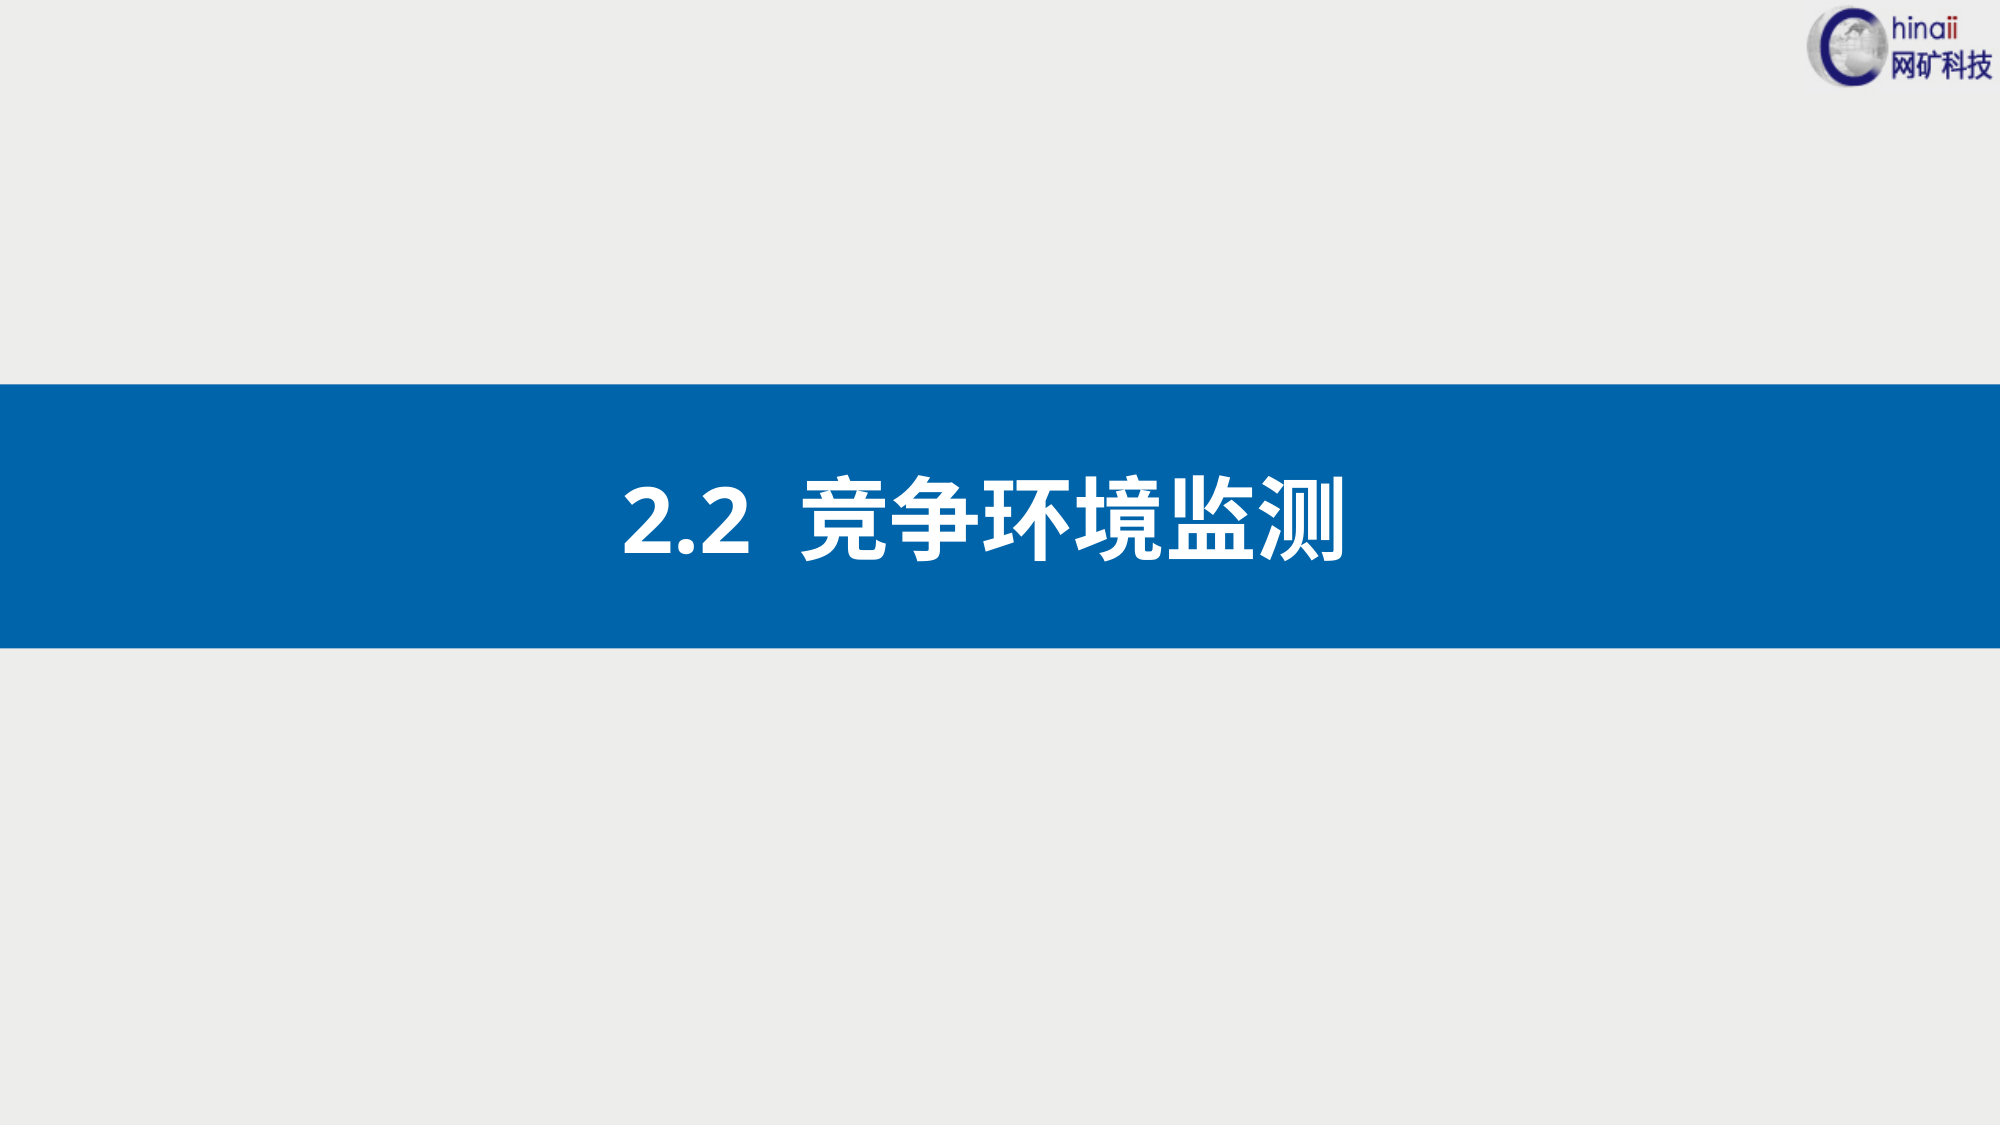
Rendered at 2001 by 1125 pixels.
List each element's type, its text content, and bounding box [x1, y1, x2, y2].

text_box [0, 650, 2000, 1125]
text_box 2.2 竞争环境监测 [0, 383, 2000, 650]
text_box [0, 0, 2000, 383]
picture [1804, 0, 2000, 94]
